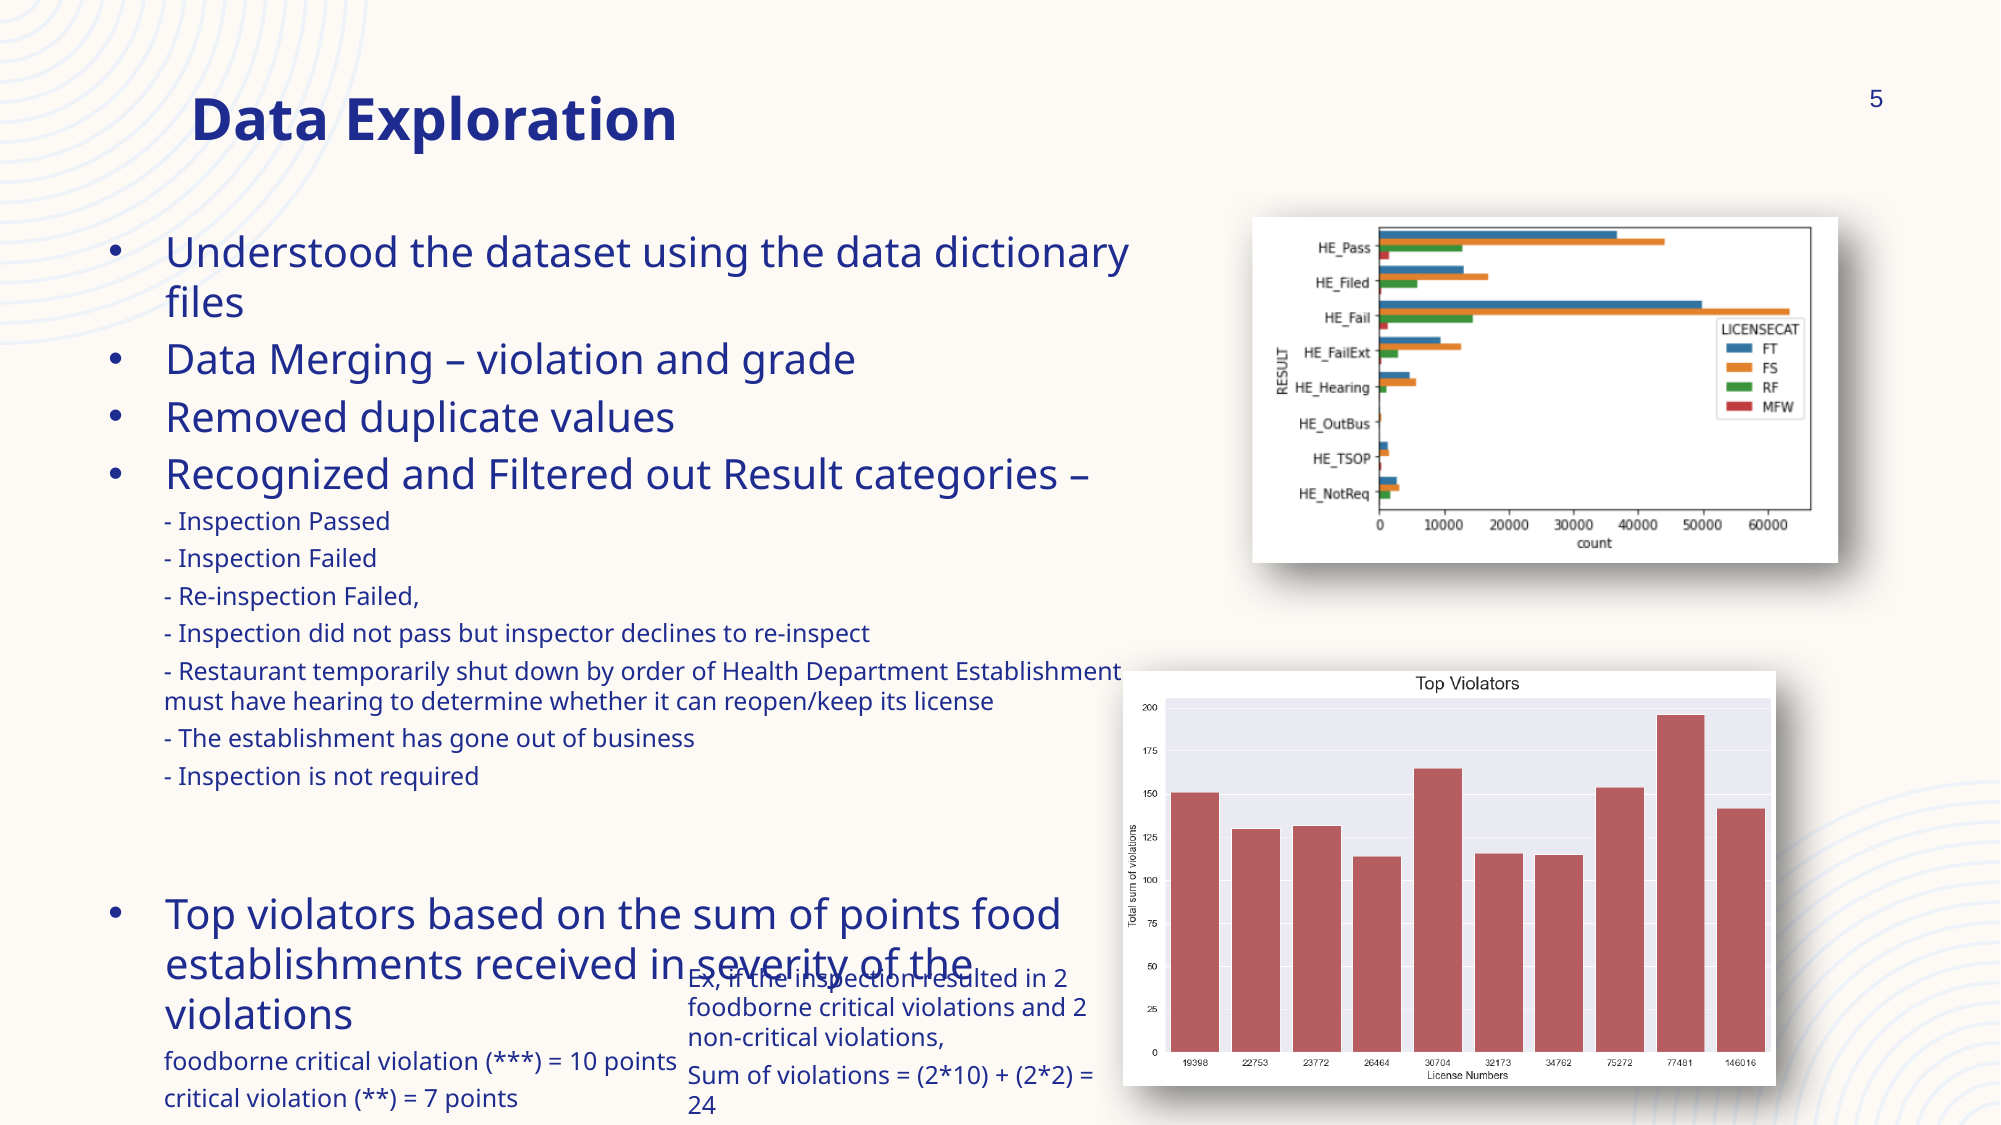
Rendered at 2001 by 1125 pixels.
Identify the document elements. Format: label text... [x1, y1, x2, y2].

picture [1252, 217, 1839, 563]
text_box Data Exploration [175, 75, 803, 143]
picture [1123, 671, 1776, 1086]
text_box Ex, if the inspection resulted in 2 foodborne critical violations and 2 non-critical violations, Sum of violations = (2*10) + (2*2) = 24 [672, 954, 1123, 1086]
slide_number 5 [1795, 75, 1958, 120]
text_box Understood the dataset using the data dictionary files Data Merging – violation and grade Removed duplicate values Recognized and Filtered out Result categories – - Inspection Passed - Inspection Failed - Re-inspection Failed, - Inspection did not pass but inspector declines to re-inspect - Restaurant temporarily shut down by order of Health Department Establishment must have hearing to determine whether it can reopen/keep its license - The establishment has gone out of business - Inspection is not required Top violators based on the sum of points food establishments received in severity of the violations foodborne critical violation (***) = 10 points critical violation (**) = 7 points non-critical violation (*) = 2 points [93, 217, 1146, 1086]
